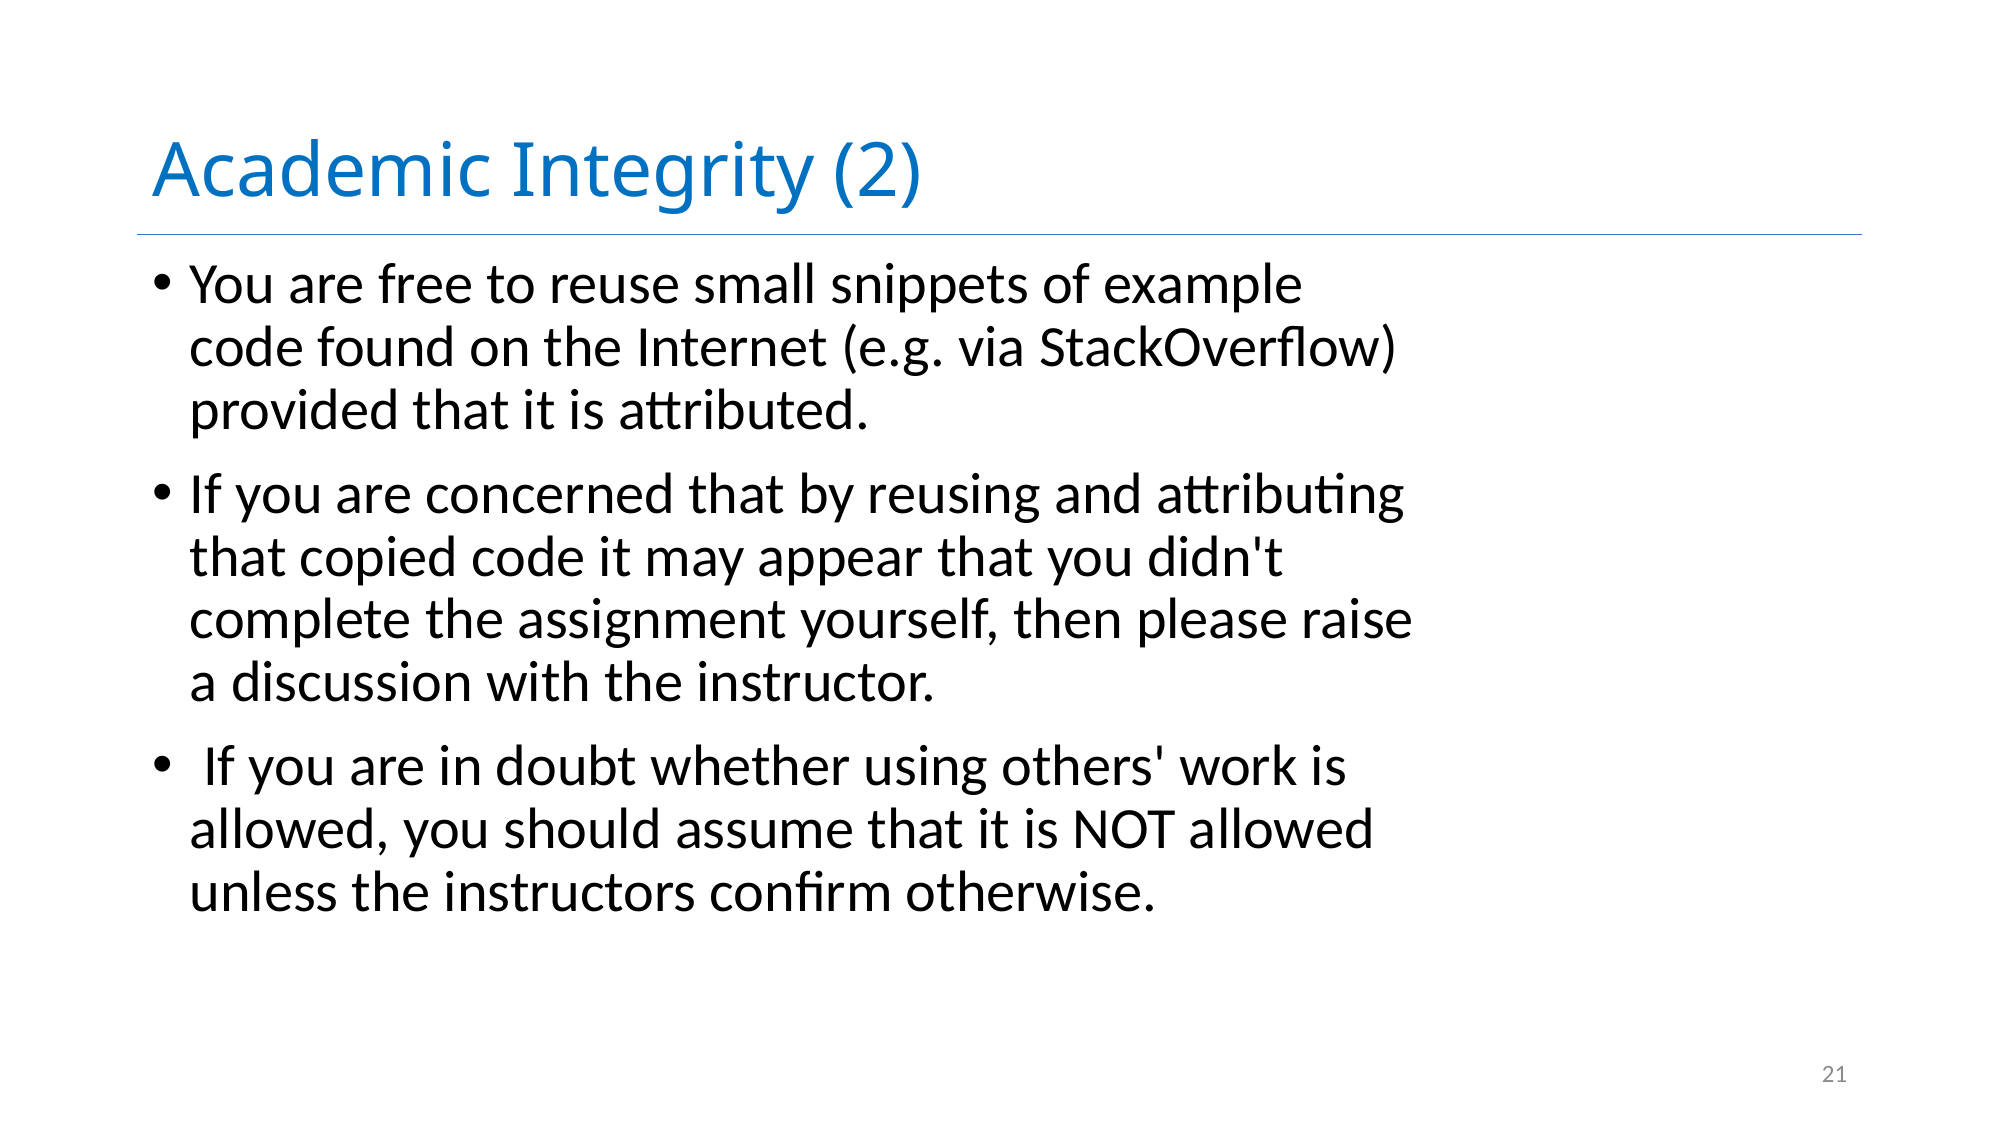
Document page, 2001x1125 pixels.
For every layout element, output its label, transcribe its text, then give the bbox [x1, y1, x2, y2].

slide_number 21 [1412, 1042, 1863, 1103]
title Academic Integrity (2) [137, 3, 1863, 221]
list You are free to reuse small snippets of example code found on the Internet (e.g. via StackOverflow) provided that it is attributed. If you are concerned that by reusing and attributing that copied code it may appear that you didn't complete the assignment yourself, then please raise a discussion with the instructor. If you are in doubt whether using others' work is allowed, you should assume that it is NOT allowed unless the instructors confirm otherwise. [137, 246, 1432, 960]
